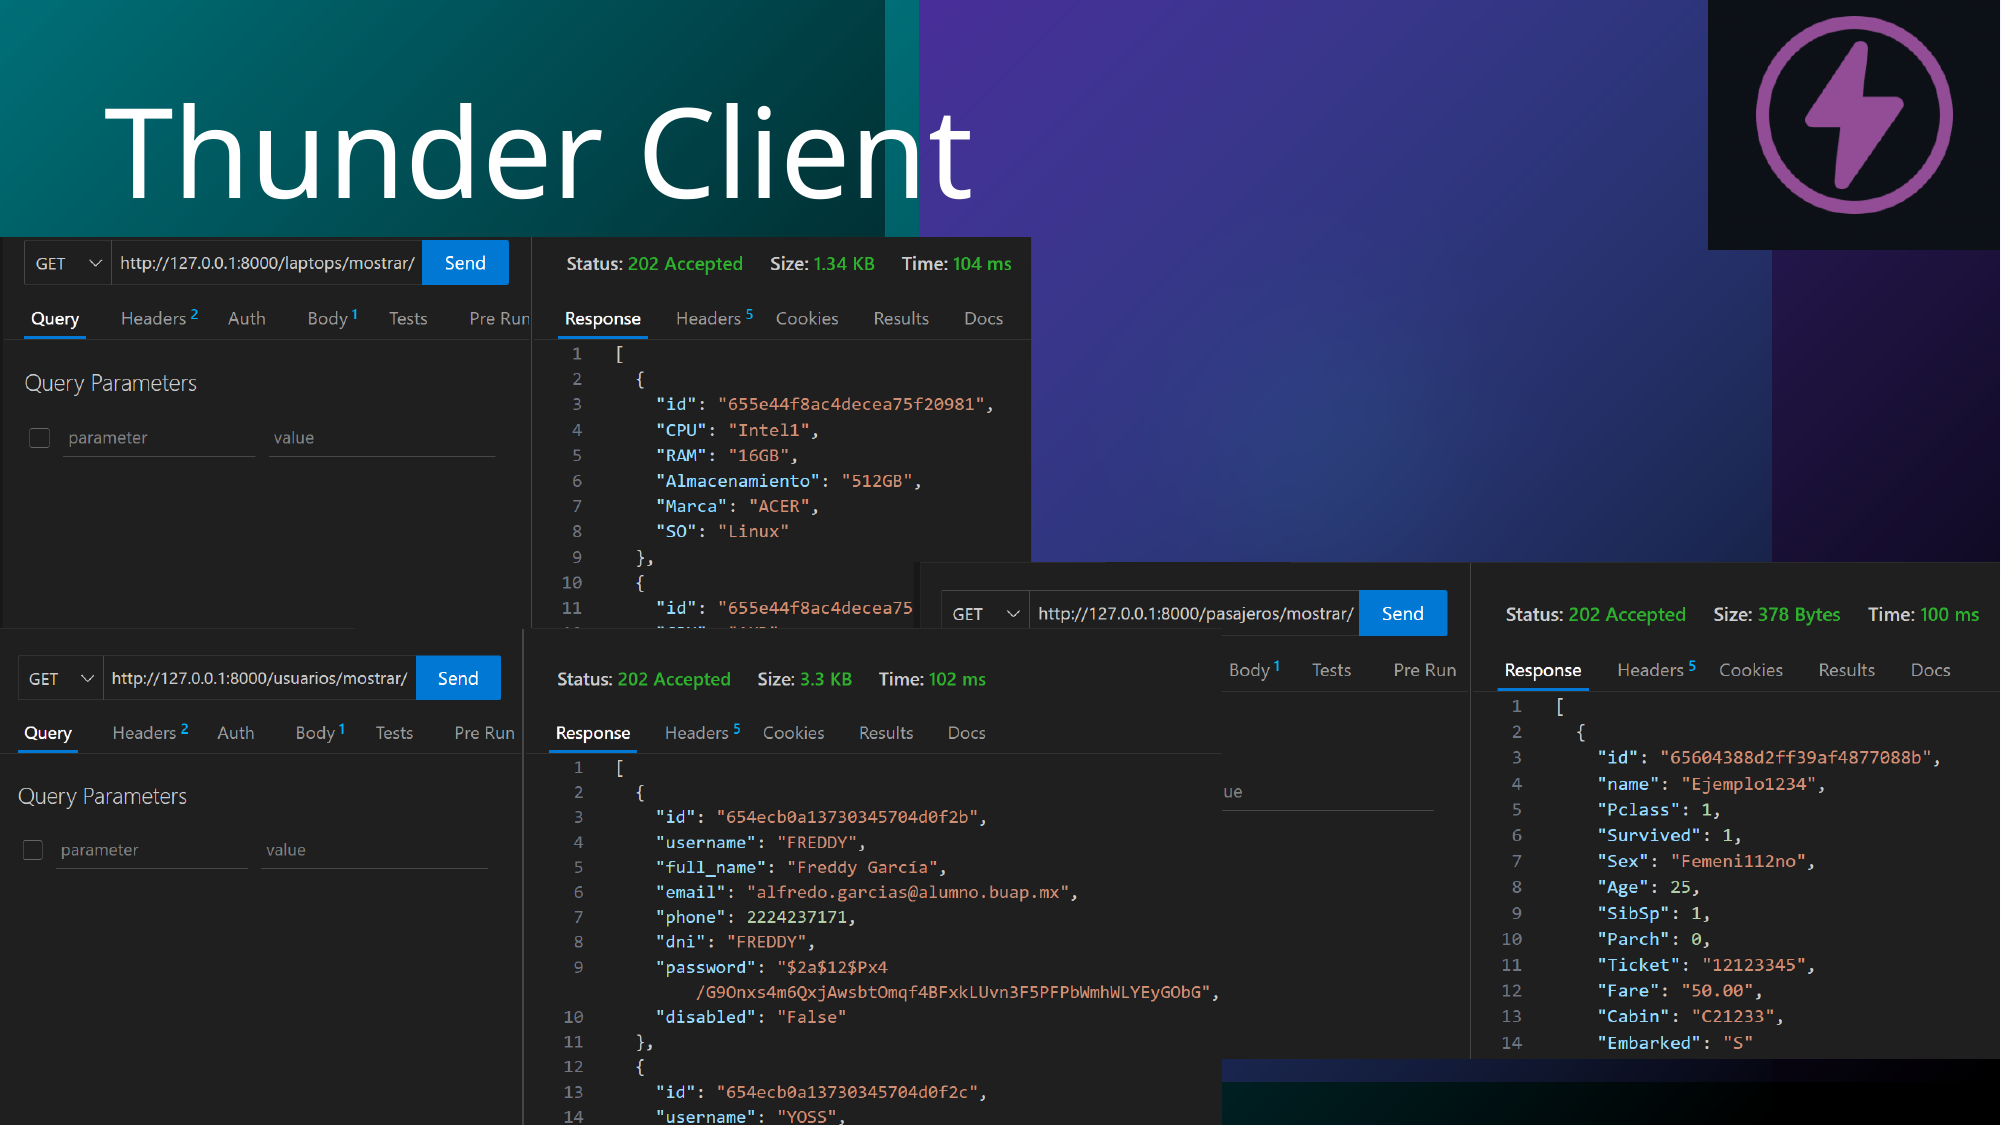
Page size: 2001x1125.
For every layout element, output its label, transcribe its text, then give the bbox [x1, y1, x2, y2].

title Thunder Client [89, 83, 1911, 381]
picture [1708, 0, 2000, 250]
picture [0, 237, 2000, 1125]
